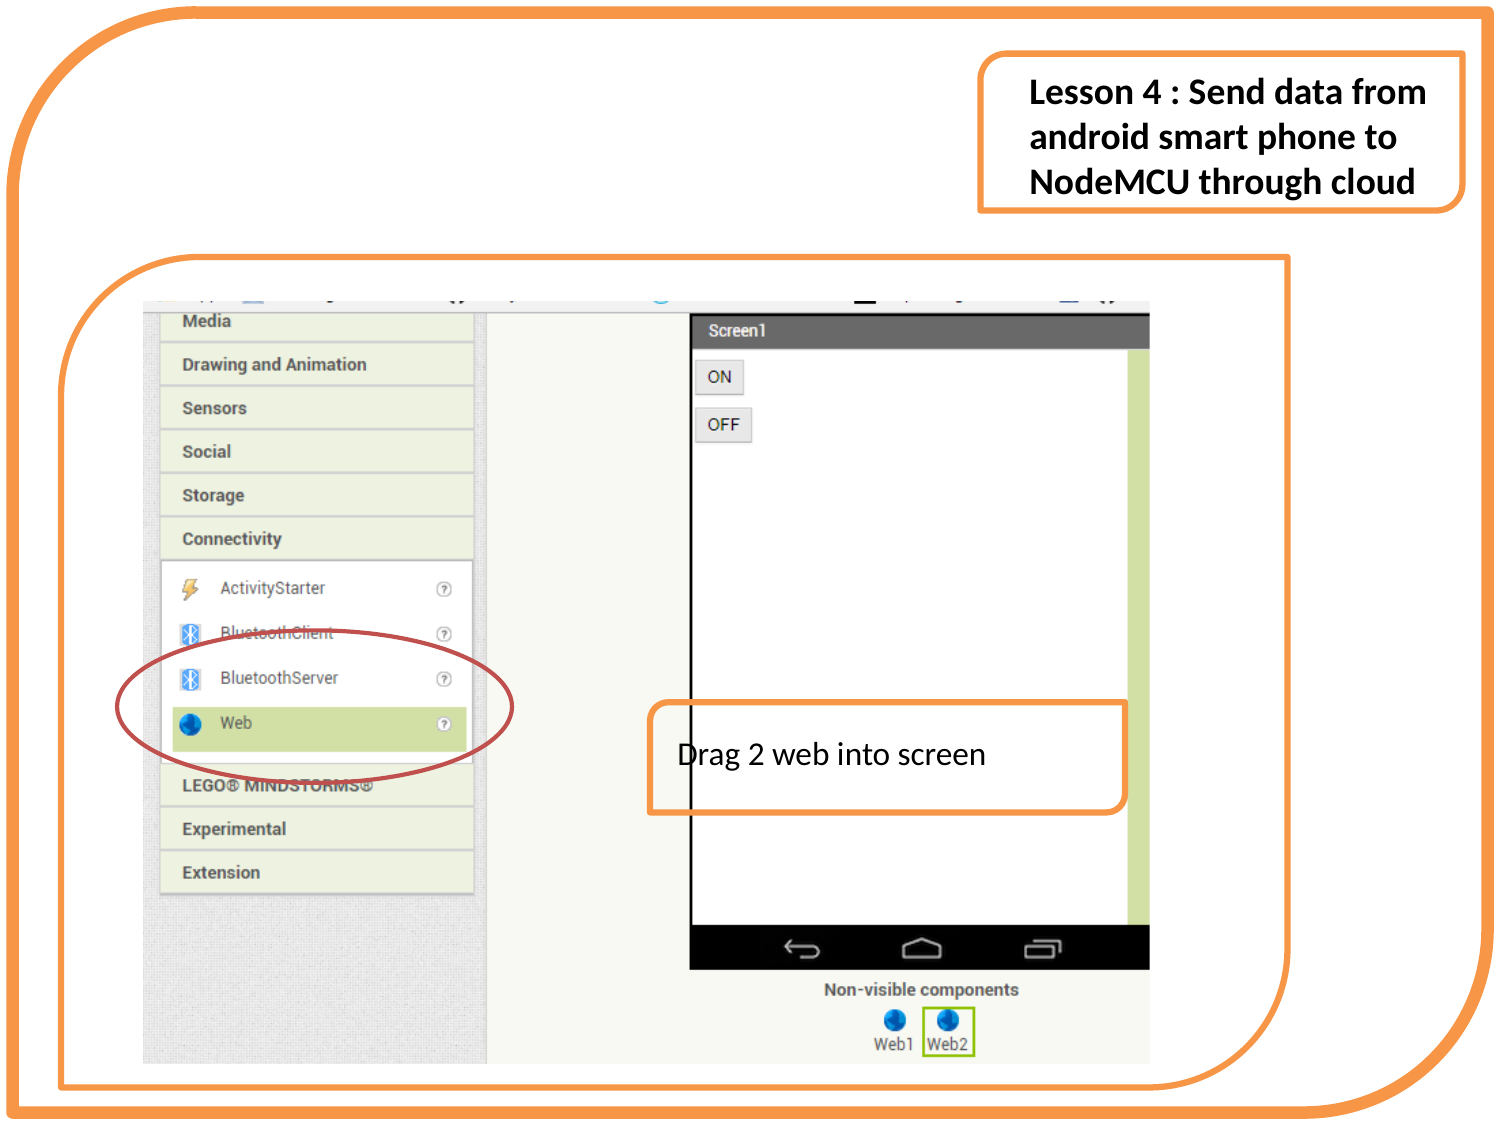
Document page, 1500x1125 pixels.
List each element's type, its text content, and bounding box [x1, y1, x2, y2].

picture [142, 301, 1150, 1065]
text_box [10, 10, 1490, 1115]
text_box [114, 670, 137, 743]
text_box [58, 254, 1290, 1090]
text_box Lesson 4 : Send data from android smart phone to NodeMCU through cloud [1014, 59, 1487, 210]
